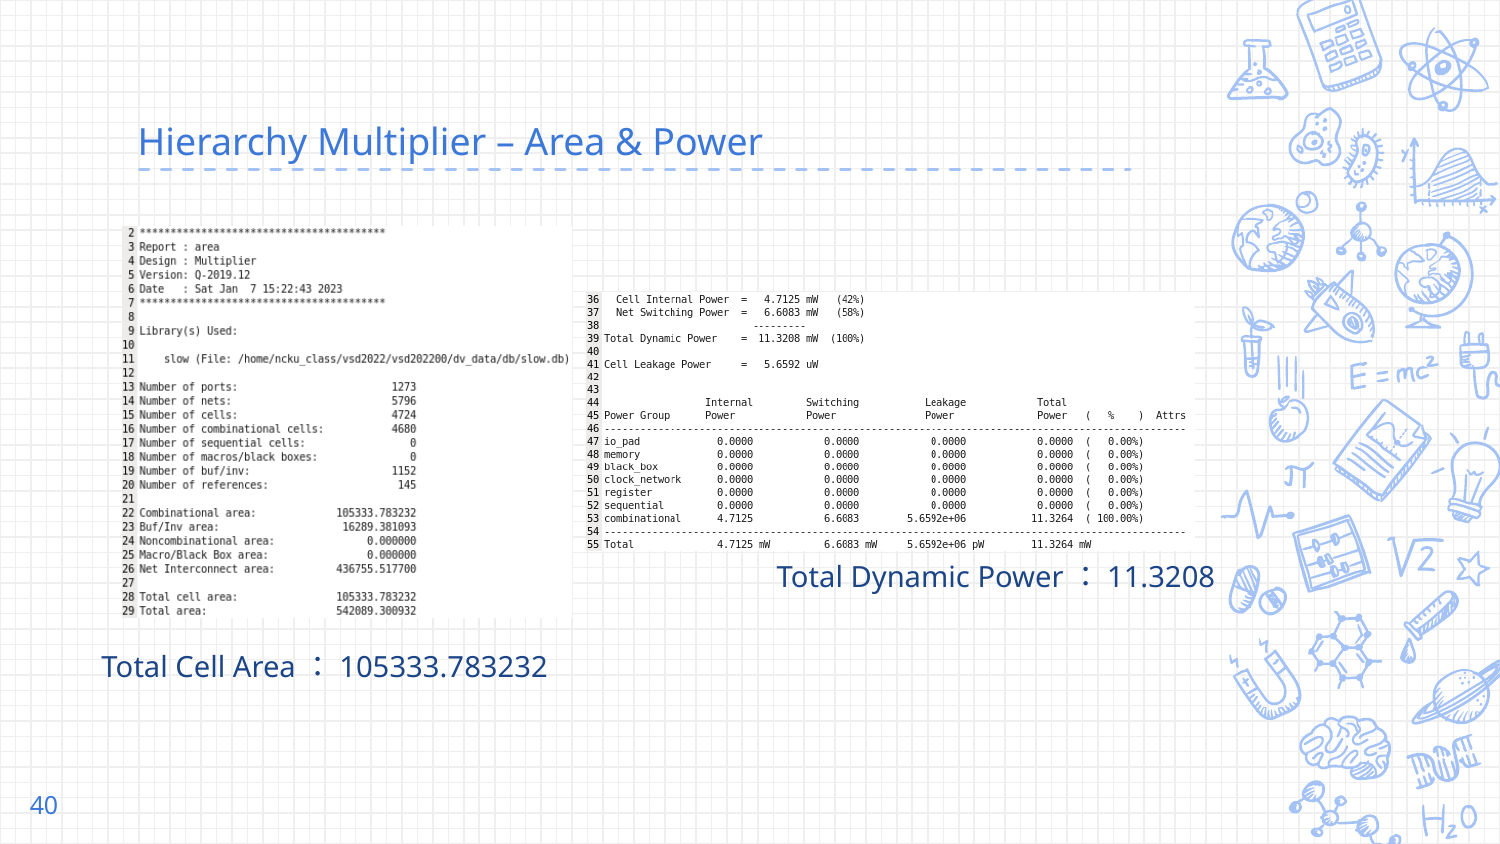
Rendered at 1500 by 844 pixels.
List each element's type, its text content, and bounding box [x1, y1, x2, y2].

title Hierarchy Multiplier – Area & Power [122, 36, 1130, 178]
picture [586, 292, 1195, 551]
slide_number 40 [14, 774, 105, 840]
picture [122, 226, 572, 618]
